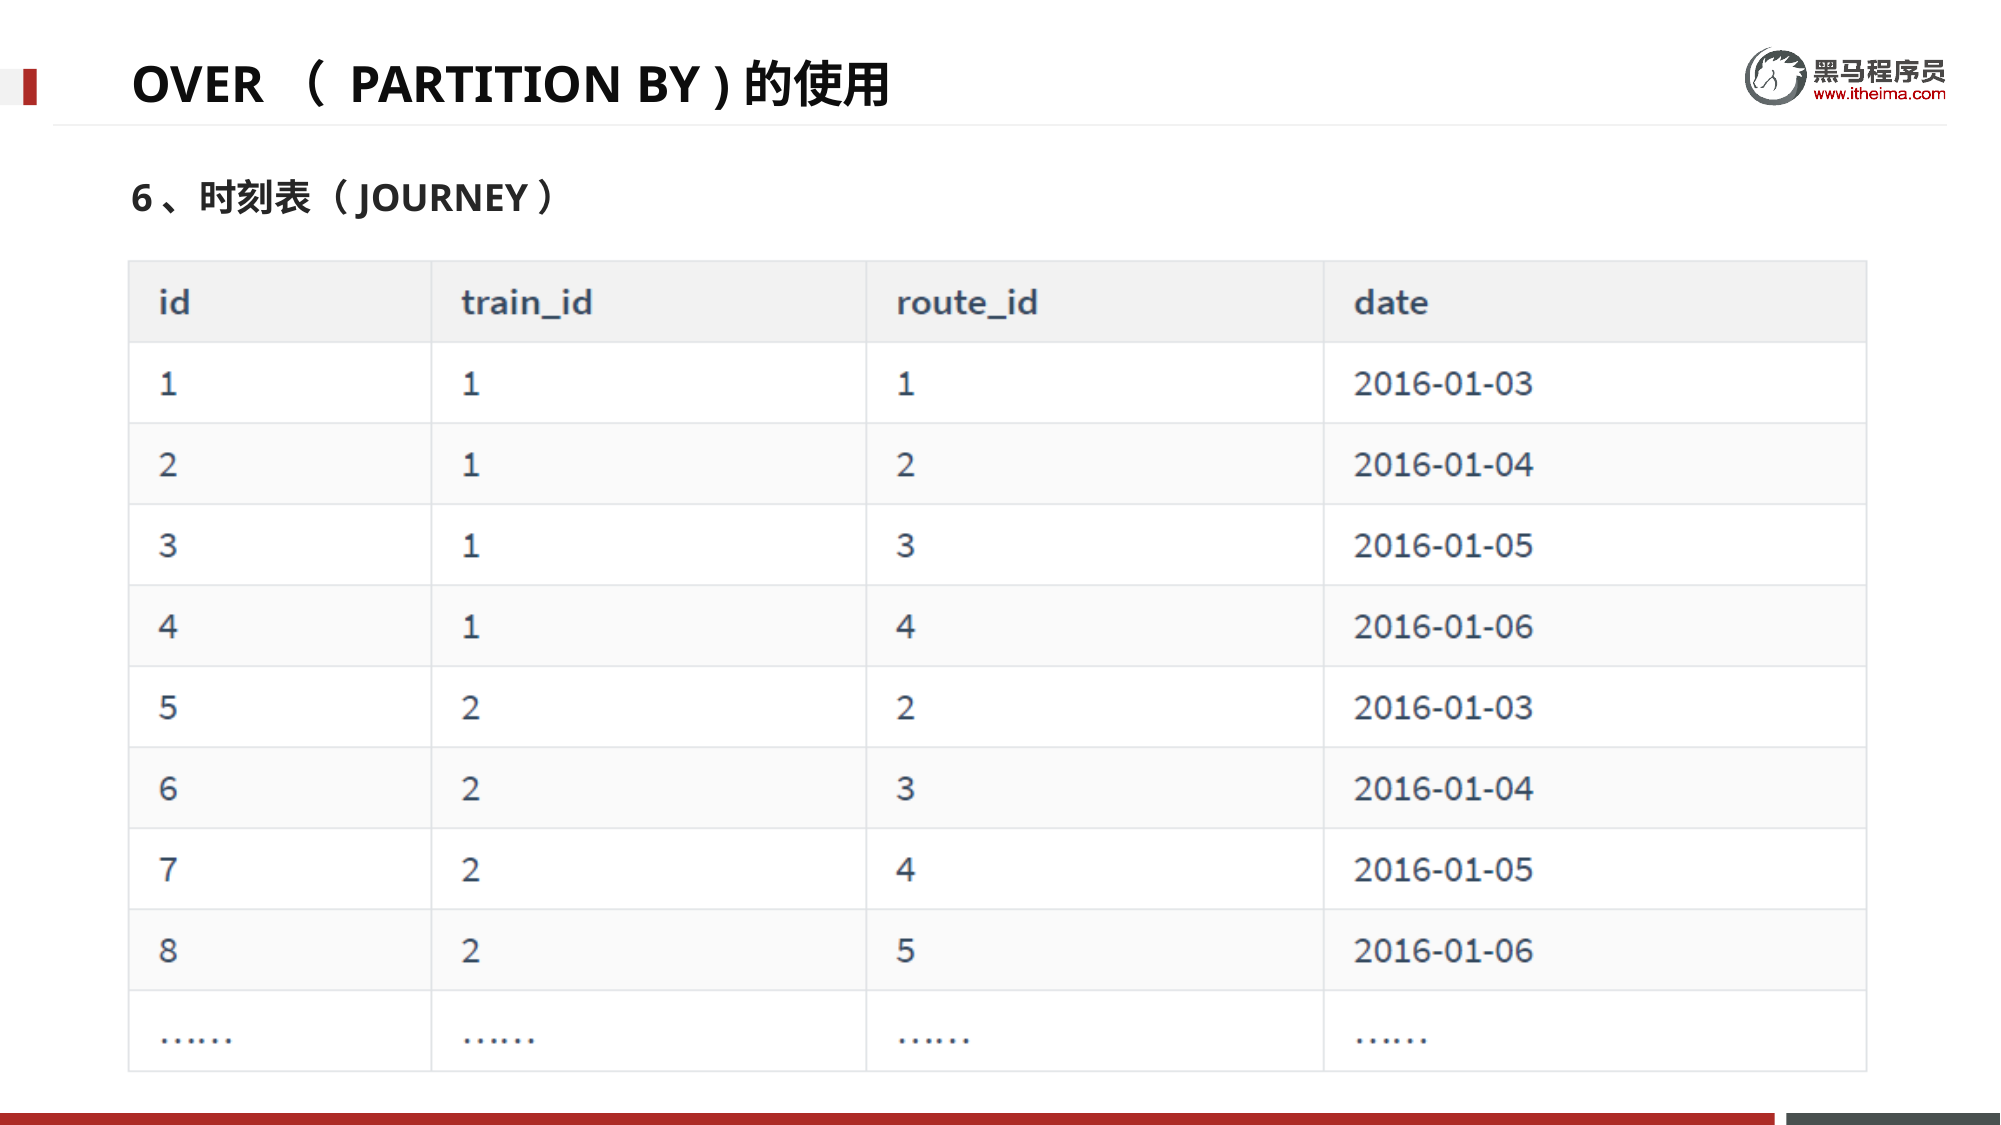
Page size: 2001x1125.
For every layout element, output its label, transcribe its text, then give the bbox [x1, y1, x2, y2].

title OVER（ PARTITION BY )的使用 [116, 40, 1556, 125]
picture [116, 251, 1881, 1086]
list 6、时刻表（JOURNEY） [116, 154, 1880, 239]
picture [1744, 46, 1946, 106]
